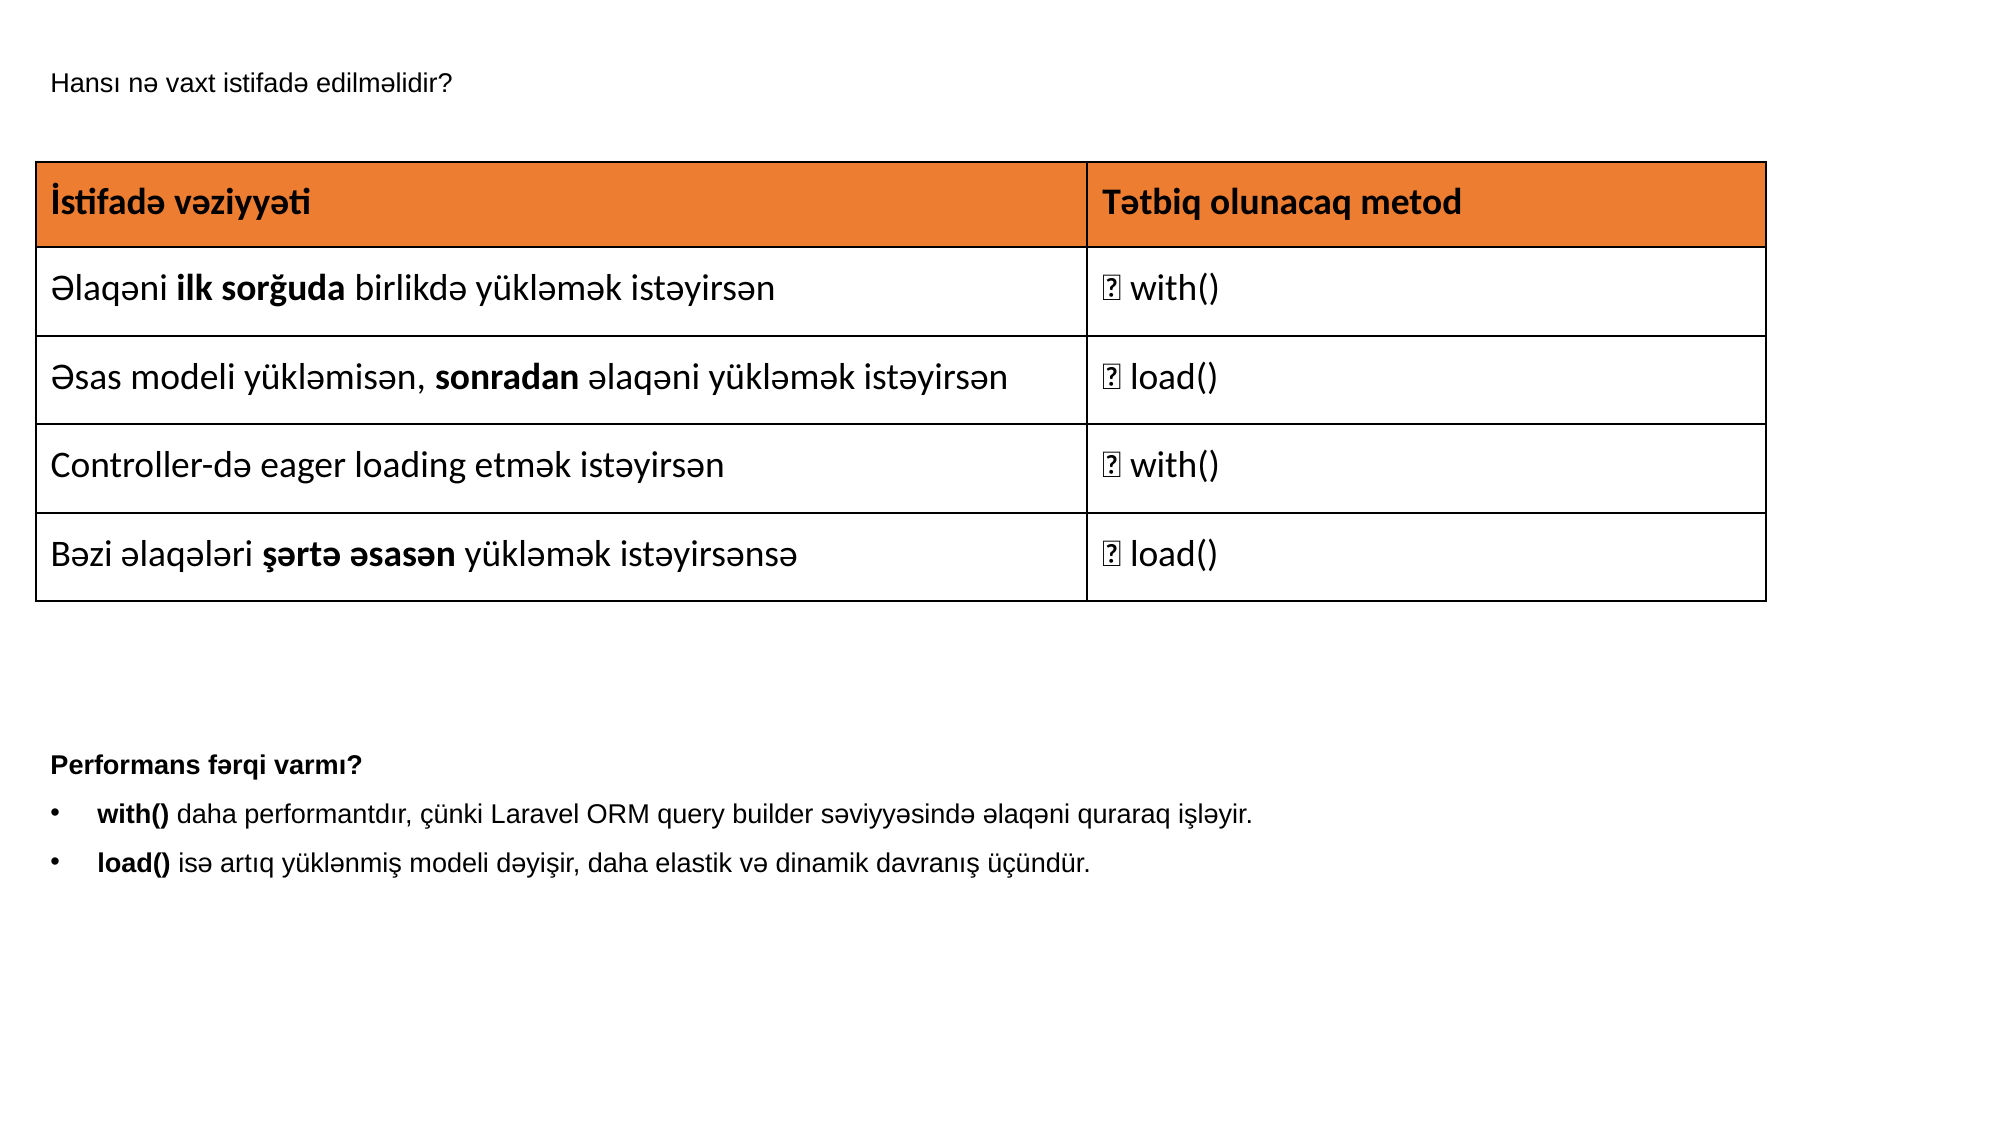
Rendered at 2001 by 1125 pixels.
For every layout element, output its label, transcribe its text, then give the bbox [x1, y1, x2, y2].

table_cell ✅ load() [1088, 514, 1765, 600]
table_cell Bəzi əlaqələri şərtə əsasən yükləmək istəyirsənsə [37, 514, 1086, 600]
table_cell ✅ with() [1088, 248, 1765, 335]
table_header İstifadə vəziyyəti [37, 163, 1086, 246]
table_cell ✅ load() [1088, 337, 1765, 423]
table_cell ✅ with() [1088, 425, 1765, 512]
table_header Tətbiq olunacaq metod [1088, 163, 1765, 246]
table_cell Əsas modeli yükləmisən, sonradan əlaqəni yükləmək istəyirsən [37, 337, 1086, 423]
table_cell Əlaqəni ilk sorğuda birlikdə yükləmək istəyirsən [37, 248, 1086, 335]
text_box Hansı nə vaxt istifadə edilməlidir? Performans fərqi varmı? with() daha performantdır, çünki Laravel ORM query builder səviyyəsində əlaqəni quraraq işləyir. load() isə artıq yüklənmiş modeli dəyişir, daha elastik və dinamik davranış üçündür. [35, 41, 1965, 983]
table_cell Controller-də eager loading etmək istəyirsən [37, 425, 1086, 512]
